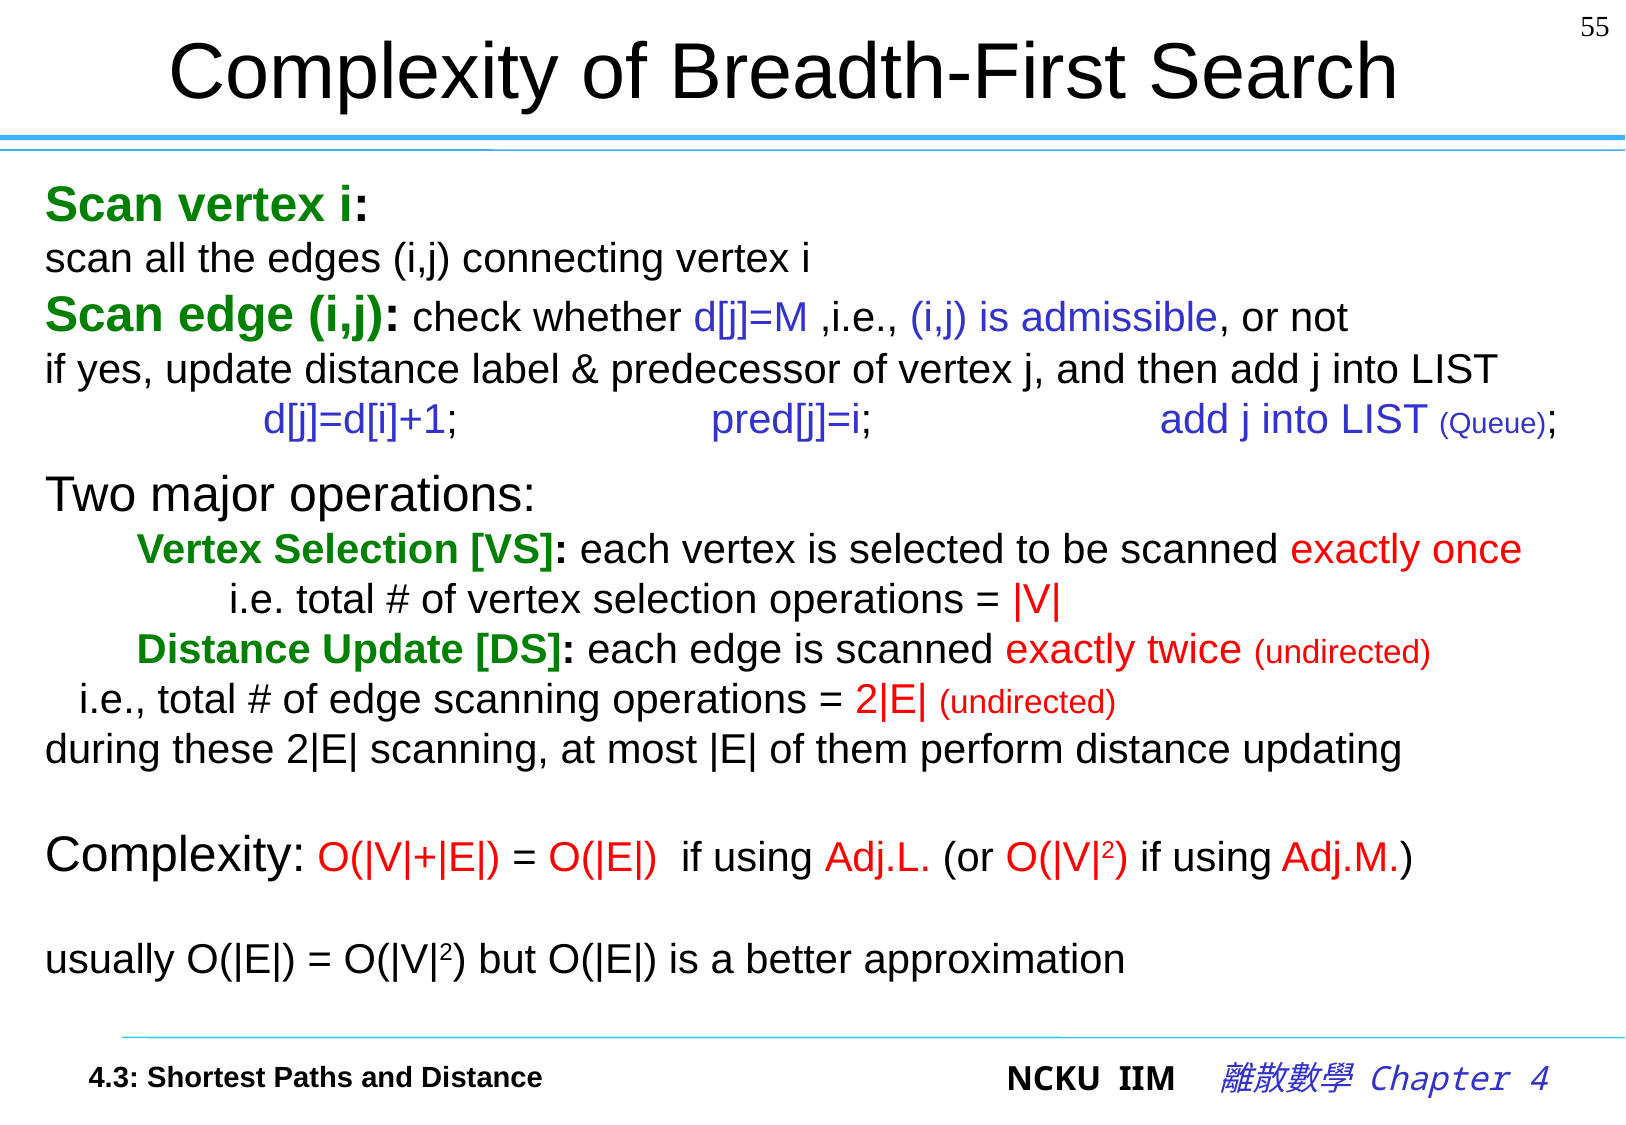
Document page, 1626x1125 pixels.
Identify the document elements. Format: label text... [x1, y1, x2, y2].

slide_number 55 [1540, 0, 1625, 75]
text_box 4.3: Shortest Paths and Distance [73, 1051, 559, 1101]
list Scan vertex i: scan all the edges (i,j) connecting vertex i Scan edge (i,j): check whether d[j]=M ,i.e., (i,j) is admissible, or not if yes, update distance label & predecessor of vertex j, and then add j into LIST d[j]=d[i]+1; pred[j]=i; add j into LIST (Queue); Two major operations: Vertex Selection [VS]: each vertex is selected to be scanned exactly once i.e. total # of vertex selection operations = |V| Distance Update [DS]: each edge is scanned exactly twice (undirected) i.e., total # of edge scanning operations = 2|E| (undirected) during these 2|E| scanning, at most |E| of them perform distance updating Complexity: O(|V|+|E|) = O(|E|) if using Adj.L. (or O(|V|2) if using Adj.M.) usually O(|E|) = O(|V|2) but O(|E|) is a better approximation [29, 163, 1625, 1052]
title Complexity of Breadth-First Search [29, 0, 1540, 133]
